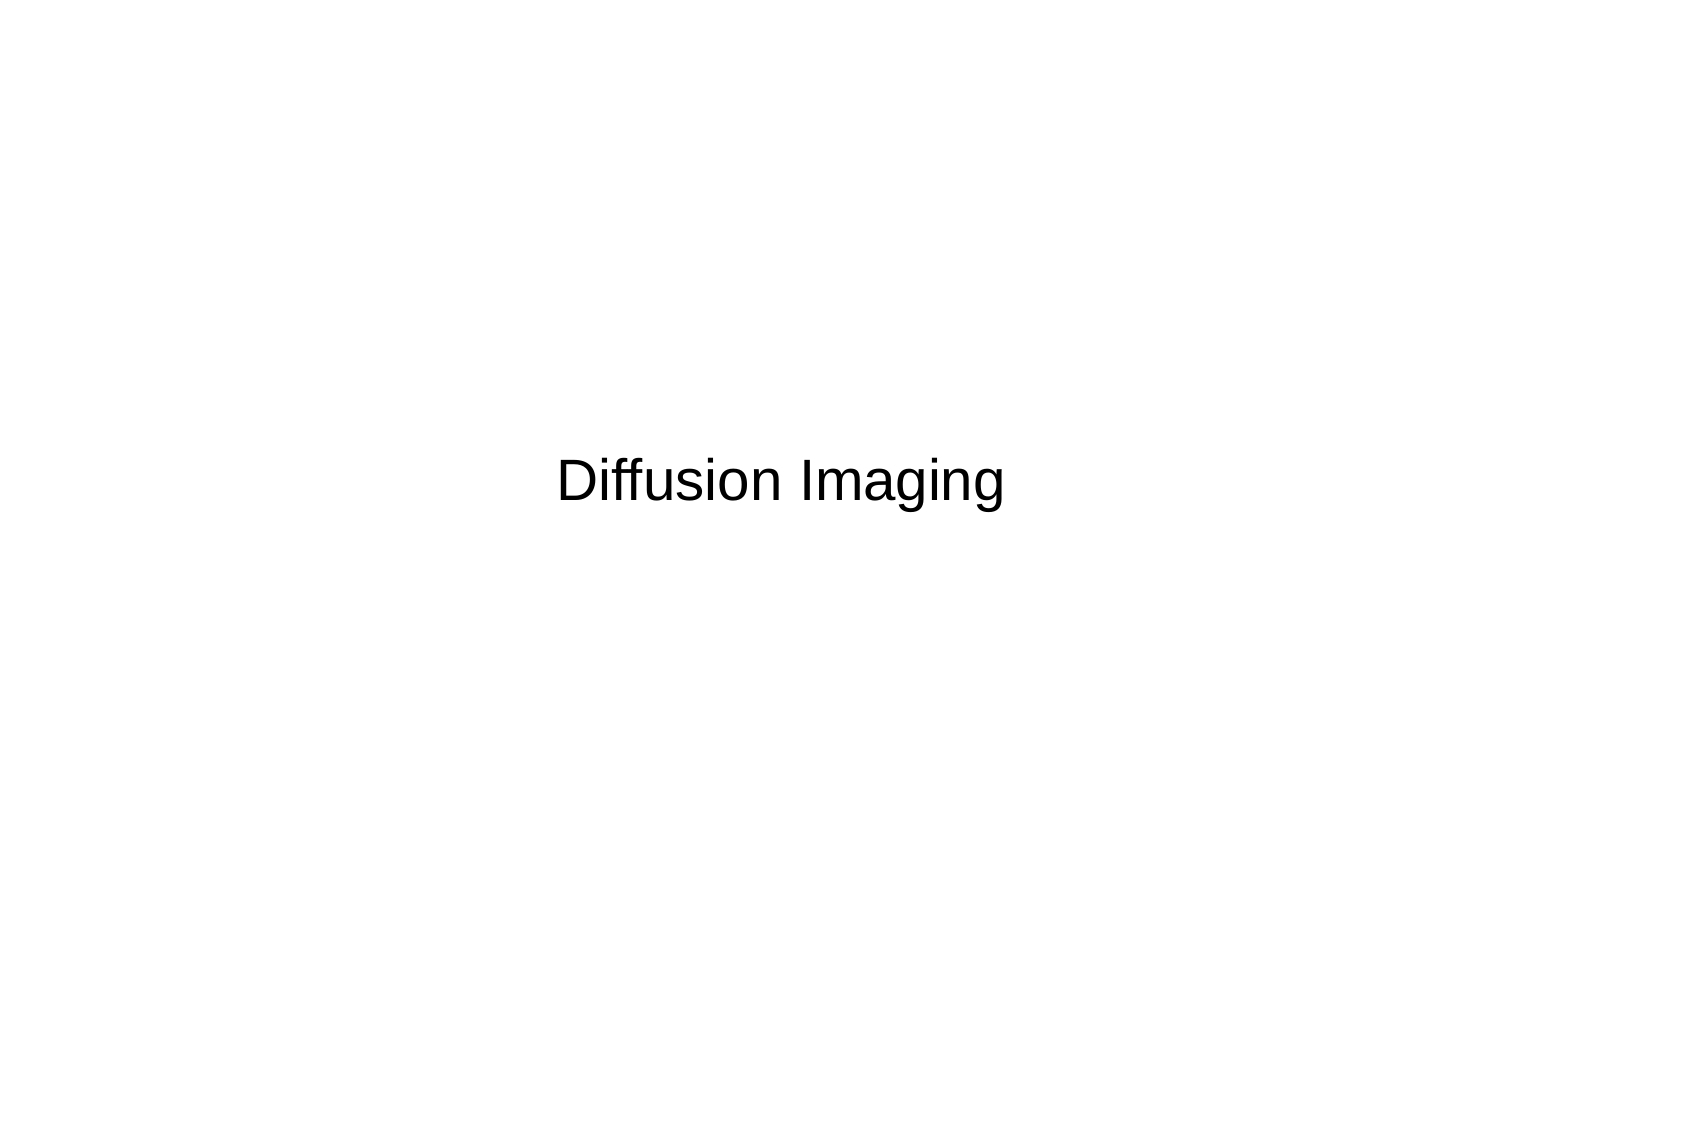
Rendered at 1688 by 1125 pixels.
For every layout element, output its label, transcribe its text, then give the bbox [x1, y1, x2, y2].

title Diffusion Imaging [554, 380, 1133, 571]
